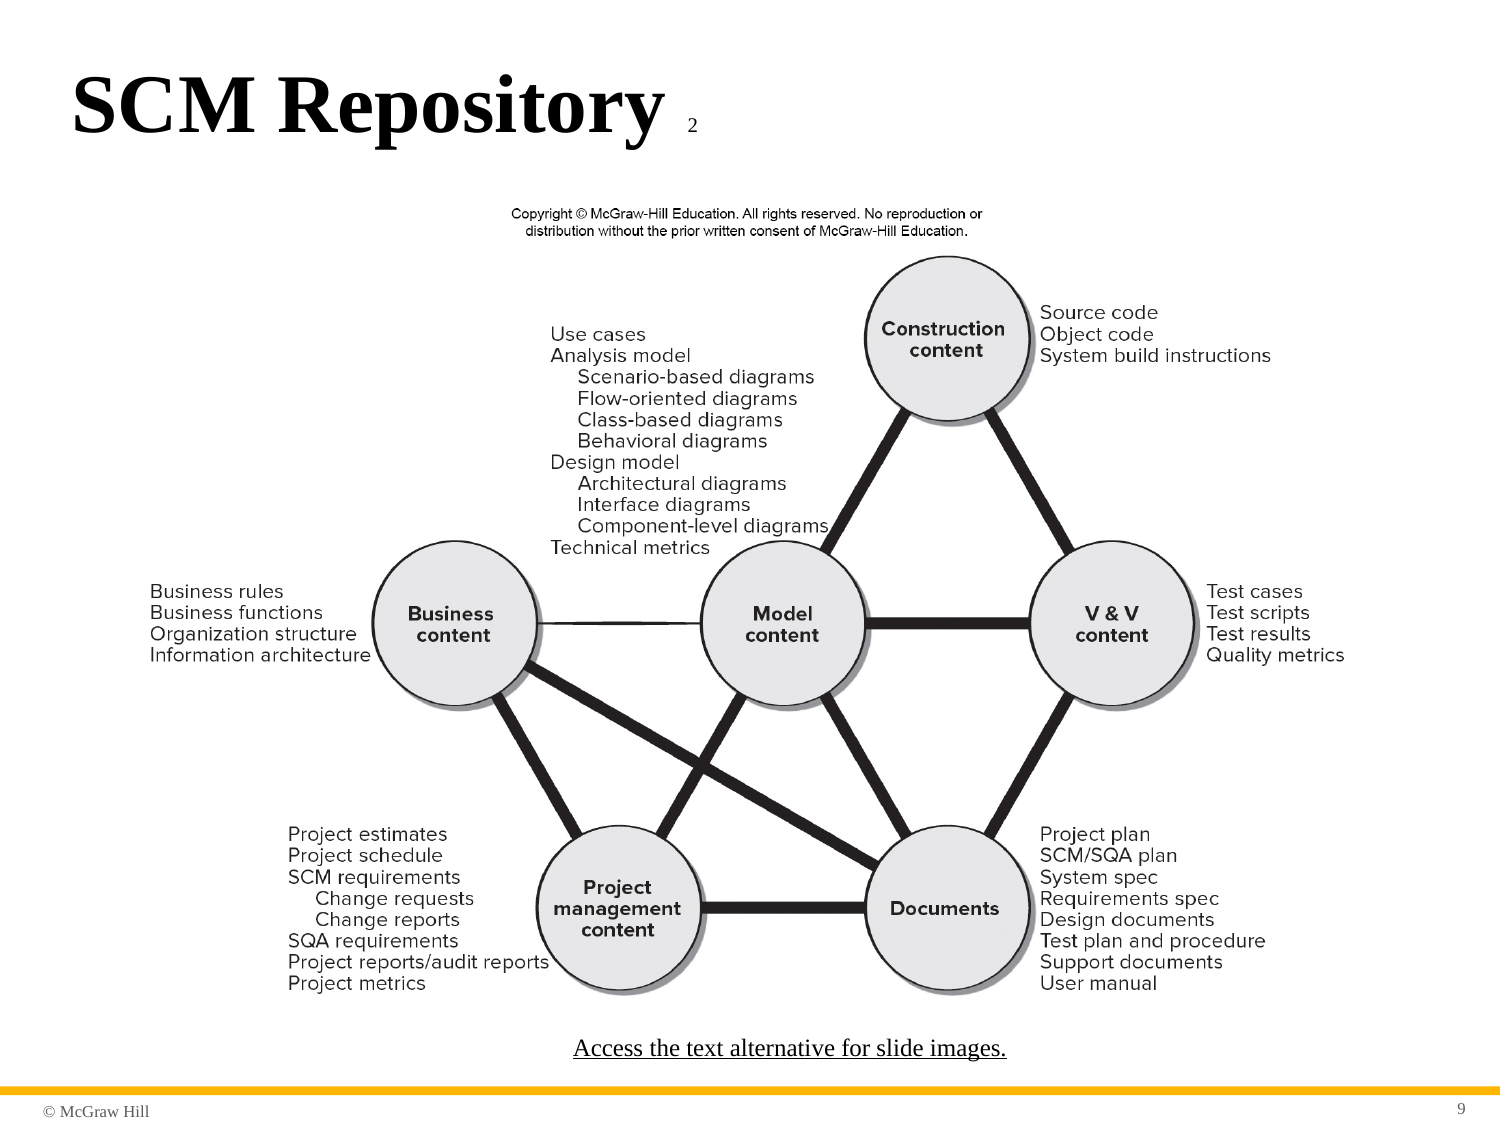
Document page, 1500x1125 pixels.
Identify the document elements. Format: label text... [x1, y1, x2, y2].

list Access the text alternative for slide images. [552, 1032, 1028, 1069]
picture [149, 208, 1345, 997]
title S C M Repository 2 [56, 50, 1444, 162]
slide_number 9 [1415, 1094, 1474, 1122]
